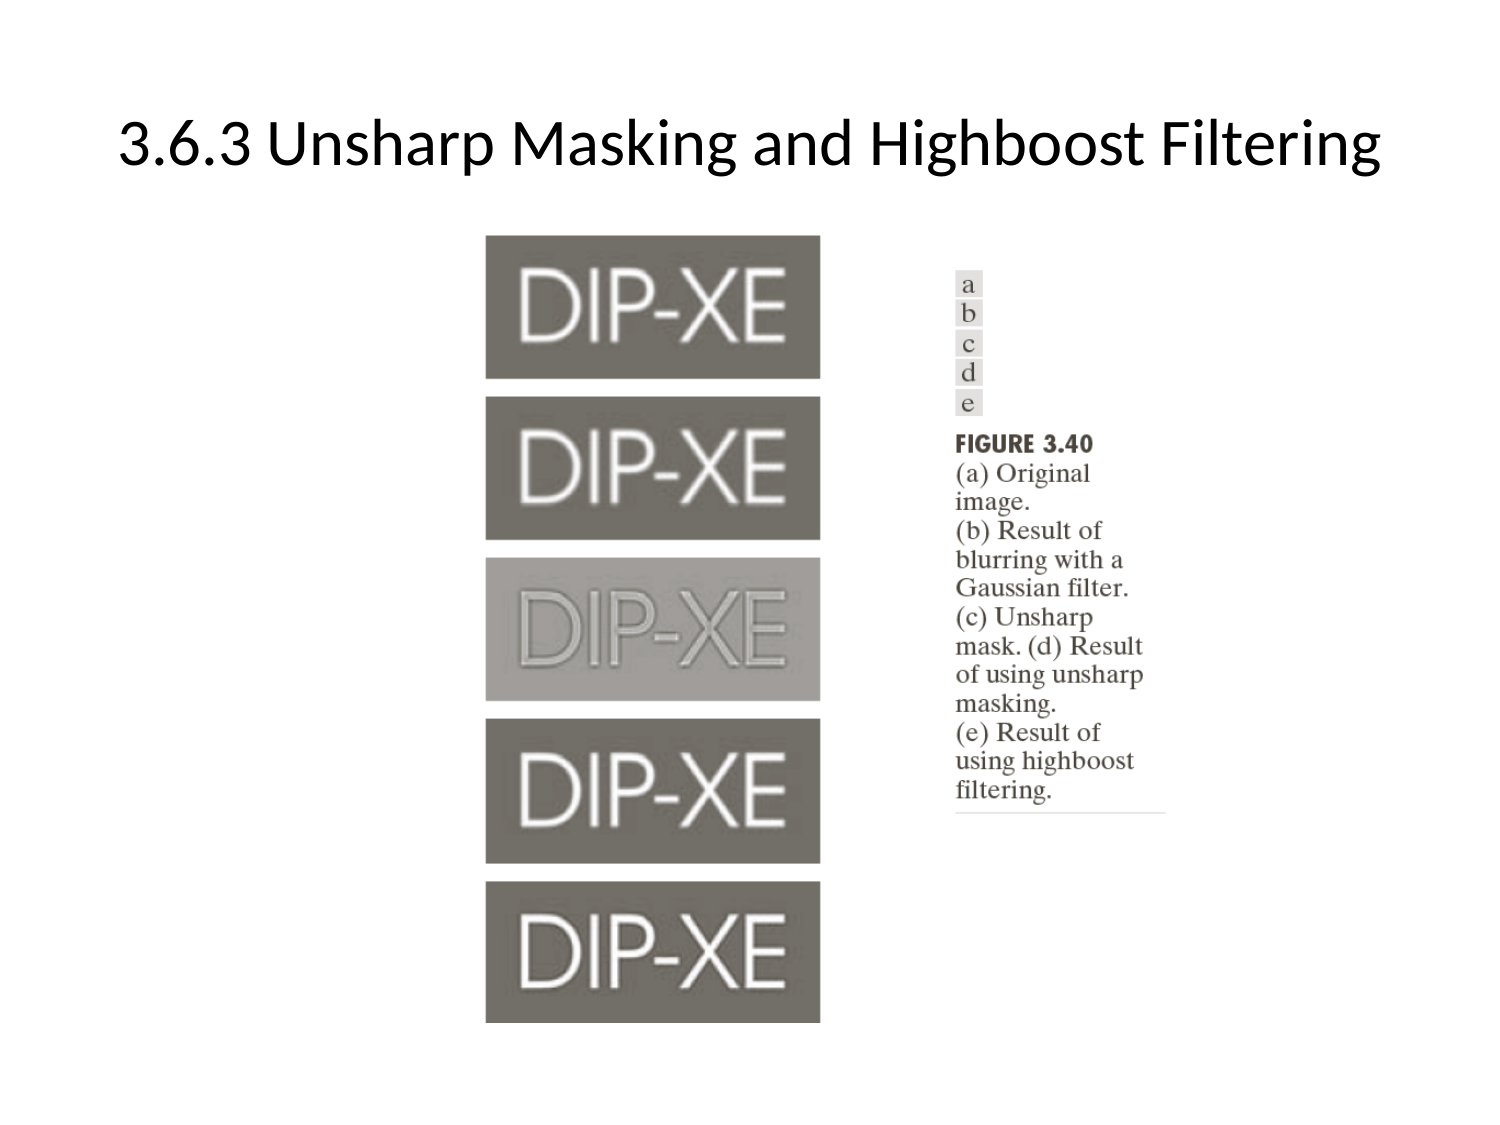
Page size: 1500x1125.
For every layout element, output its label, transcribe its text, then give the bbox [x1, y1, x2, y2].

title 3.6.3 Unsharp Masking and Highboost Filtering [75, 45, 1425, 233]
picture [478, 231, 825, 1024]
picture [950, 266, 1167, 820]
